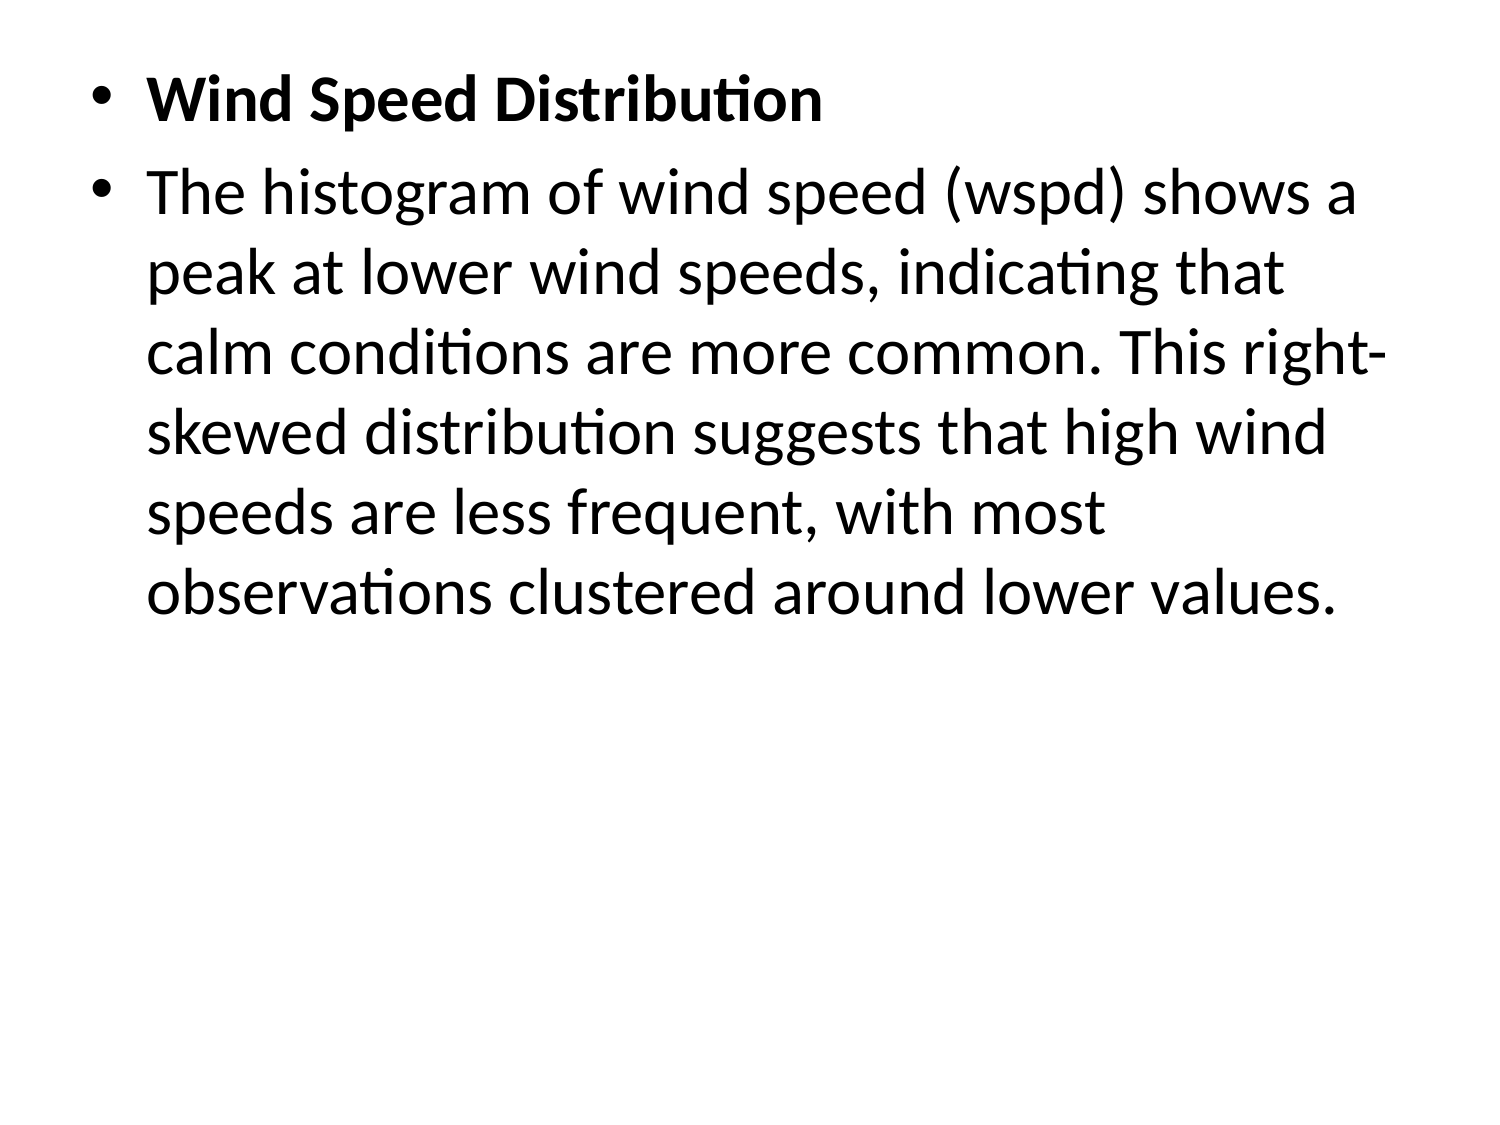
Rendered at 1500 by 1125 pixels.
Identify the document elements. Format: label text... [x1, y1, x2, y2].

list Wind Speed Distribution The histogram of wind speed (wspd) shows a peak at lower wind speeds, indicating that calm conditions are more common. This right-skewed distribution suggests that high wind speeds are less frequent, with most observations clustered around lower values. [75, 46, 1425, 1005]
